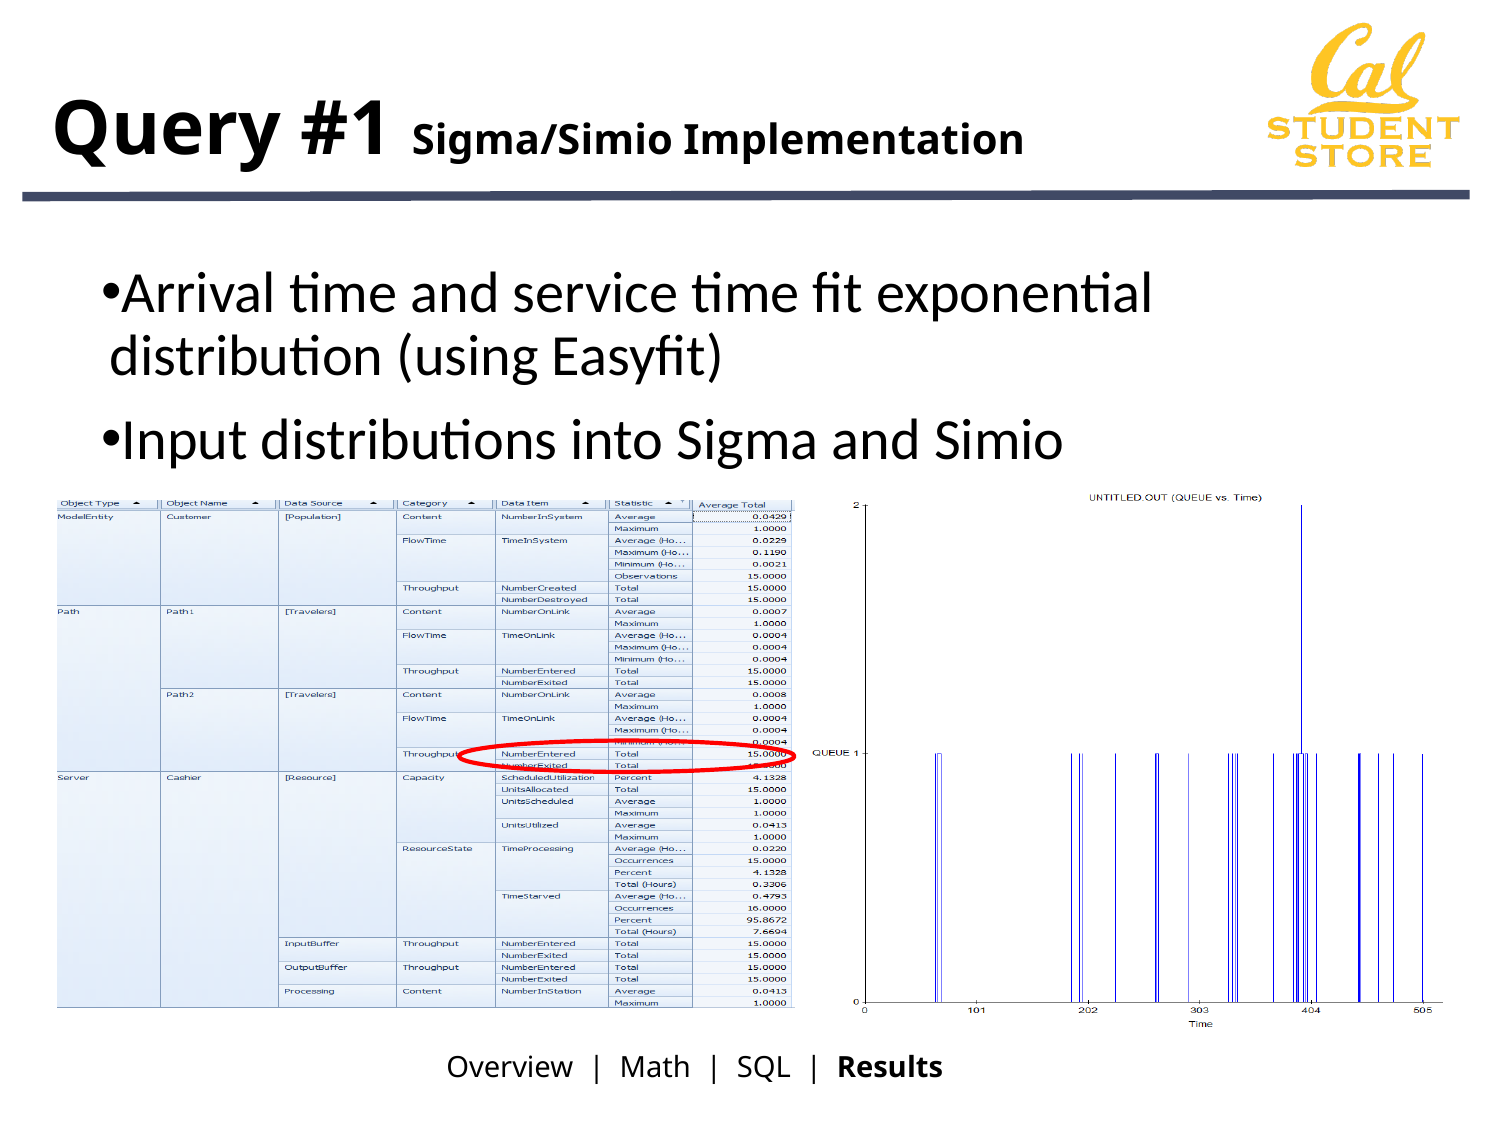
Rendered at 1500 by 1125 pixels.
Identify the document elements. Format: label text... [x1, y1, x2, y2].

picture [1260, 13, 1468, 188]
text_box Overview | Math | SQL | Results [431, 1041, 1070, 1092]
text_box Query #1 Sigma/Simio Implementation [36, 71, 1243, 178]
list Arrival time and service time fit exponential distribution (using Easyfit) Input distributions into Sigma and Simio [57, 247, 1351, 527]
picture [808, 491, 1444, 1034]
picture [56, 500, 795, 1009]
